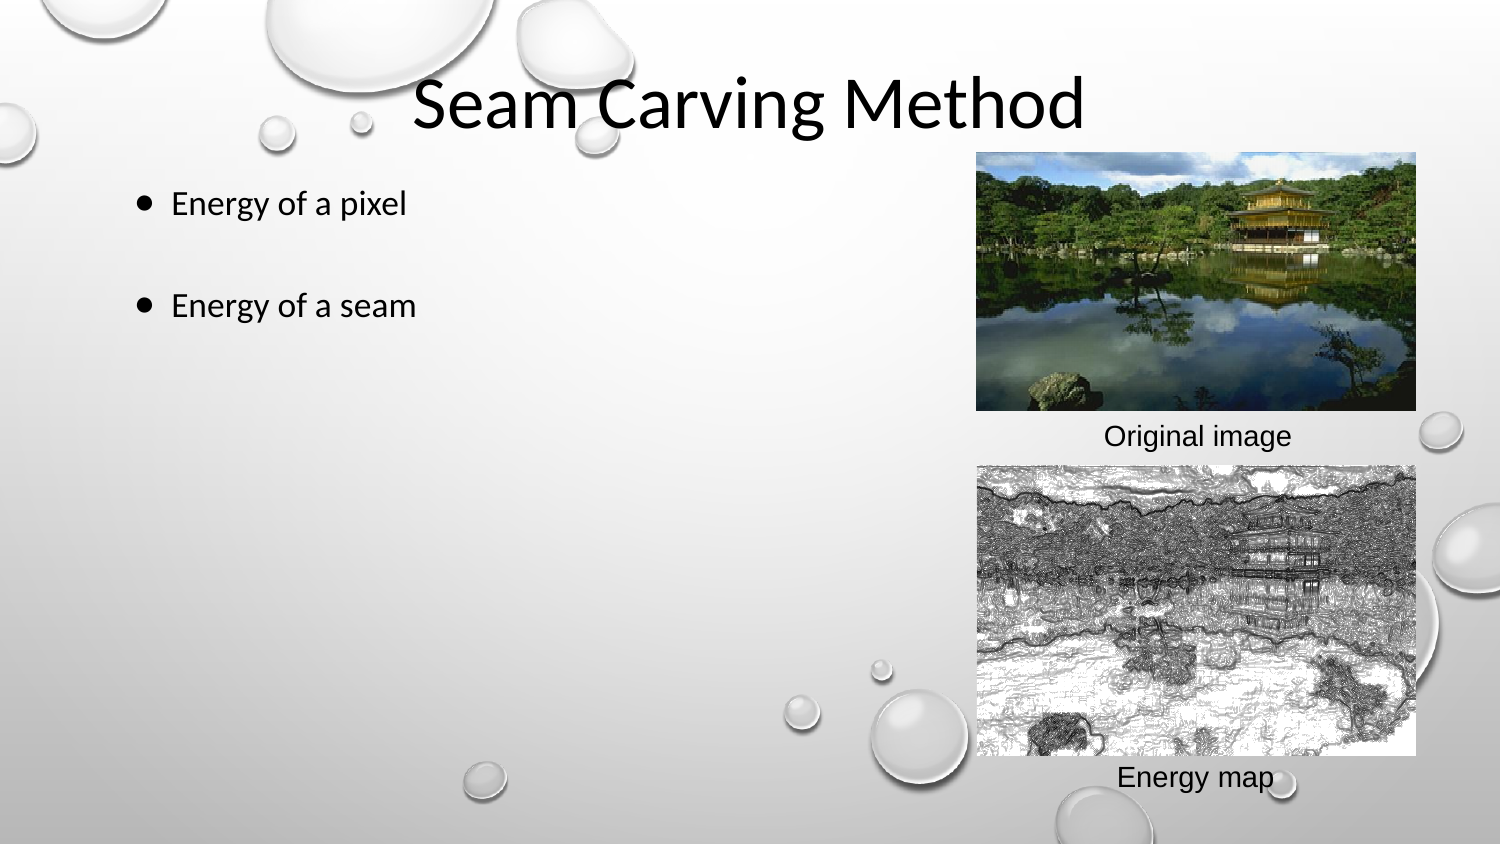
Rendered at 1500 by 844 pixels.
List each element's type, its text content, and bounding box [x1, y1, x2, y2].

text_box Original image [1085, 418, 1308, 460]
text_box Energy map [1067, 764, 1290, 801]
picture [0, 0, 1500, 844]
title Seam Carving Method [215, 33, 1285, 156]
